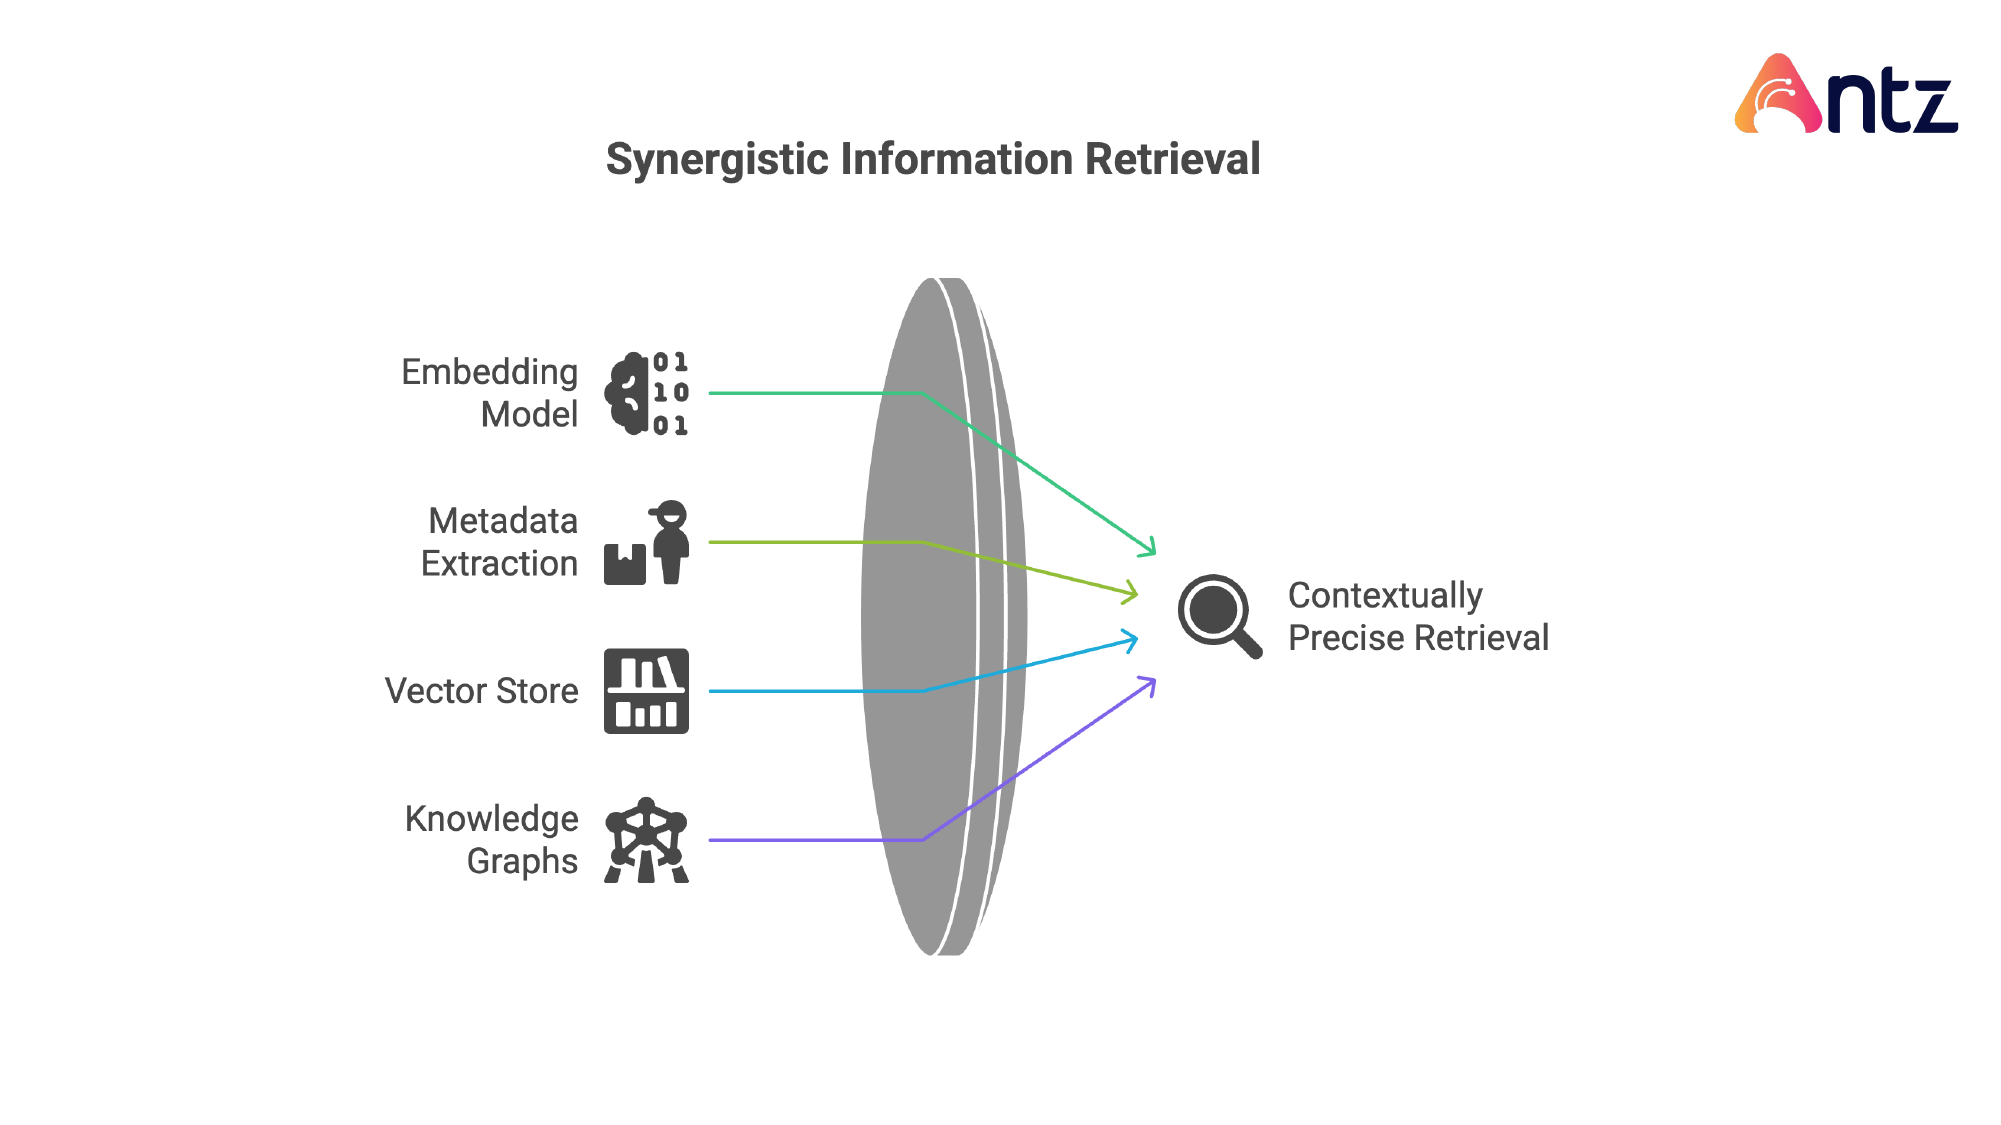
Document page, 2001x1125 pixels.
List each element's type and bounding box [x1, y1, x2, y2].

picture [327, 42, 1603, 1042]
picture [1690, 0, 2000, 247]
